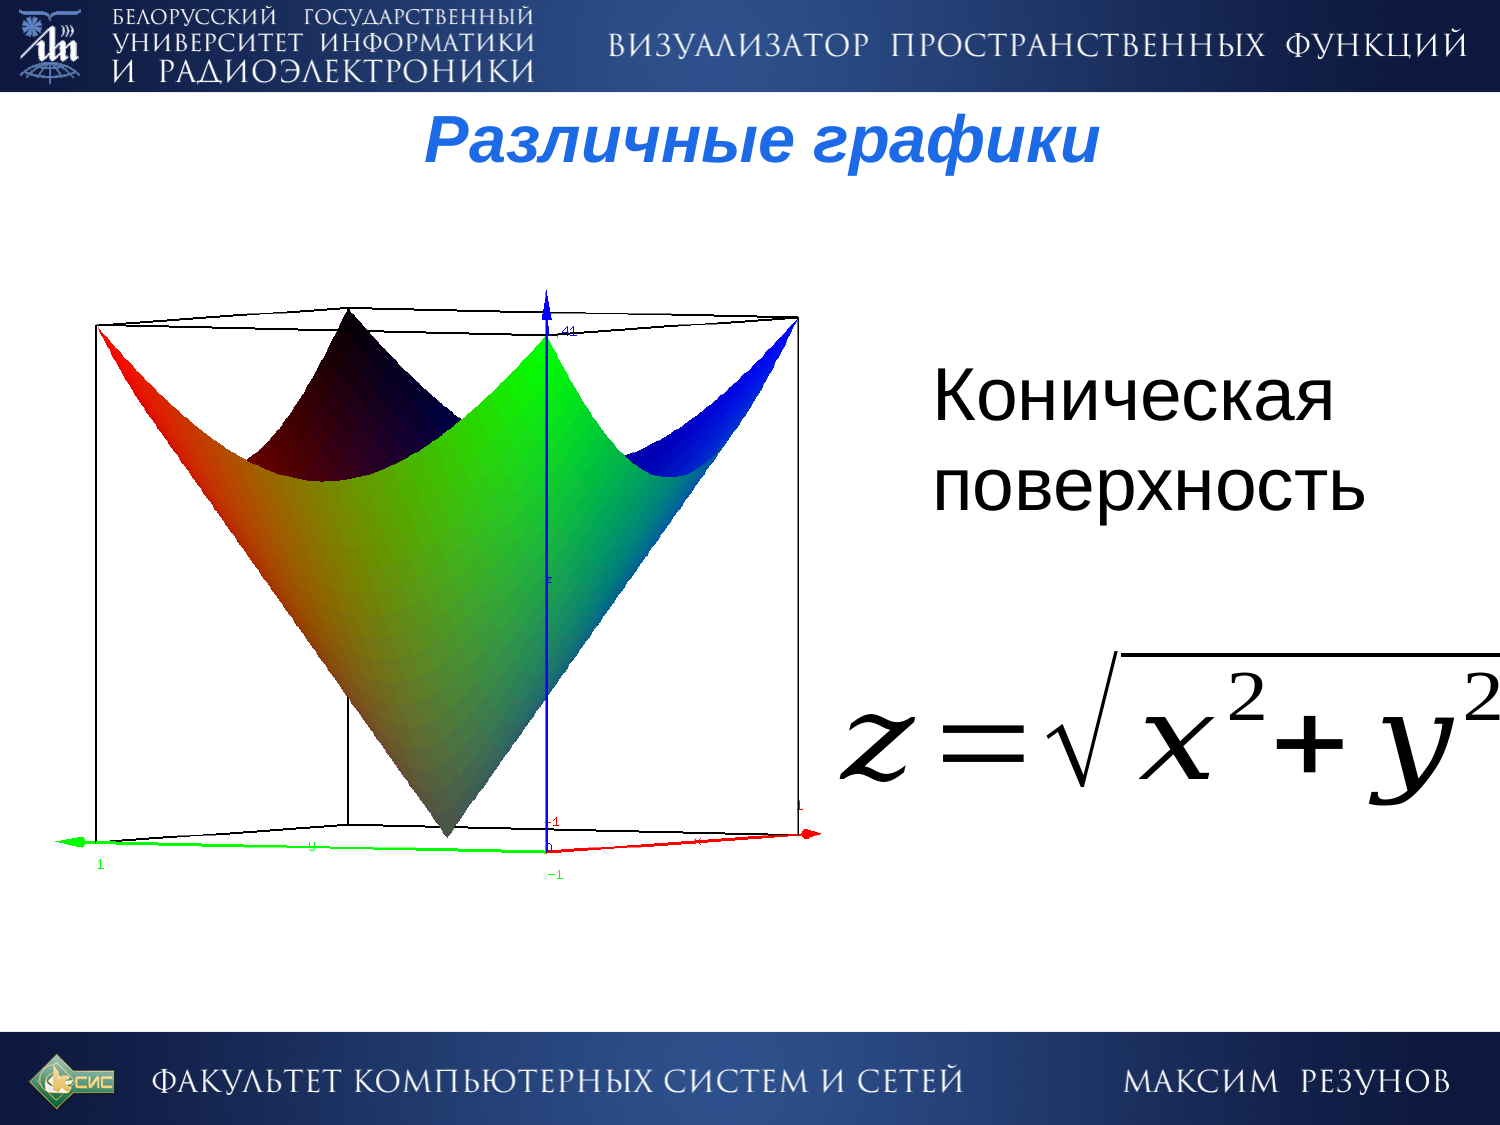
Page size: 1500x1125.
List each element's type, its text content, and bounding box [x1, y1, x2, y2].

text_box Различные графики [409, 88, 1117, 184]
text_box Коническая поверхность [917, 338, 1383, 533]
picture [0, 0, 1500, 1125]
